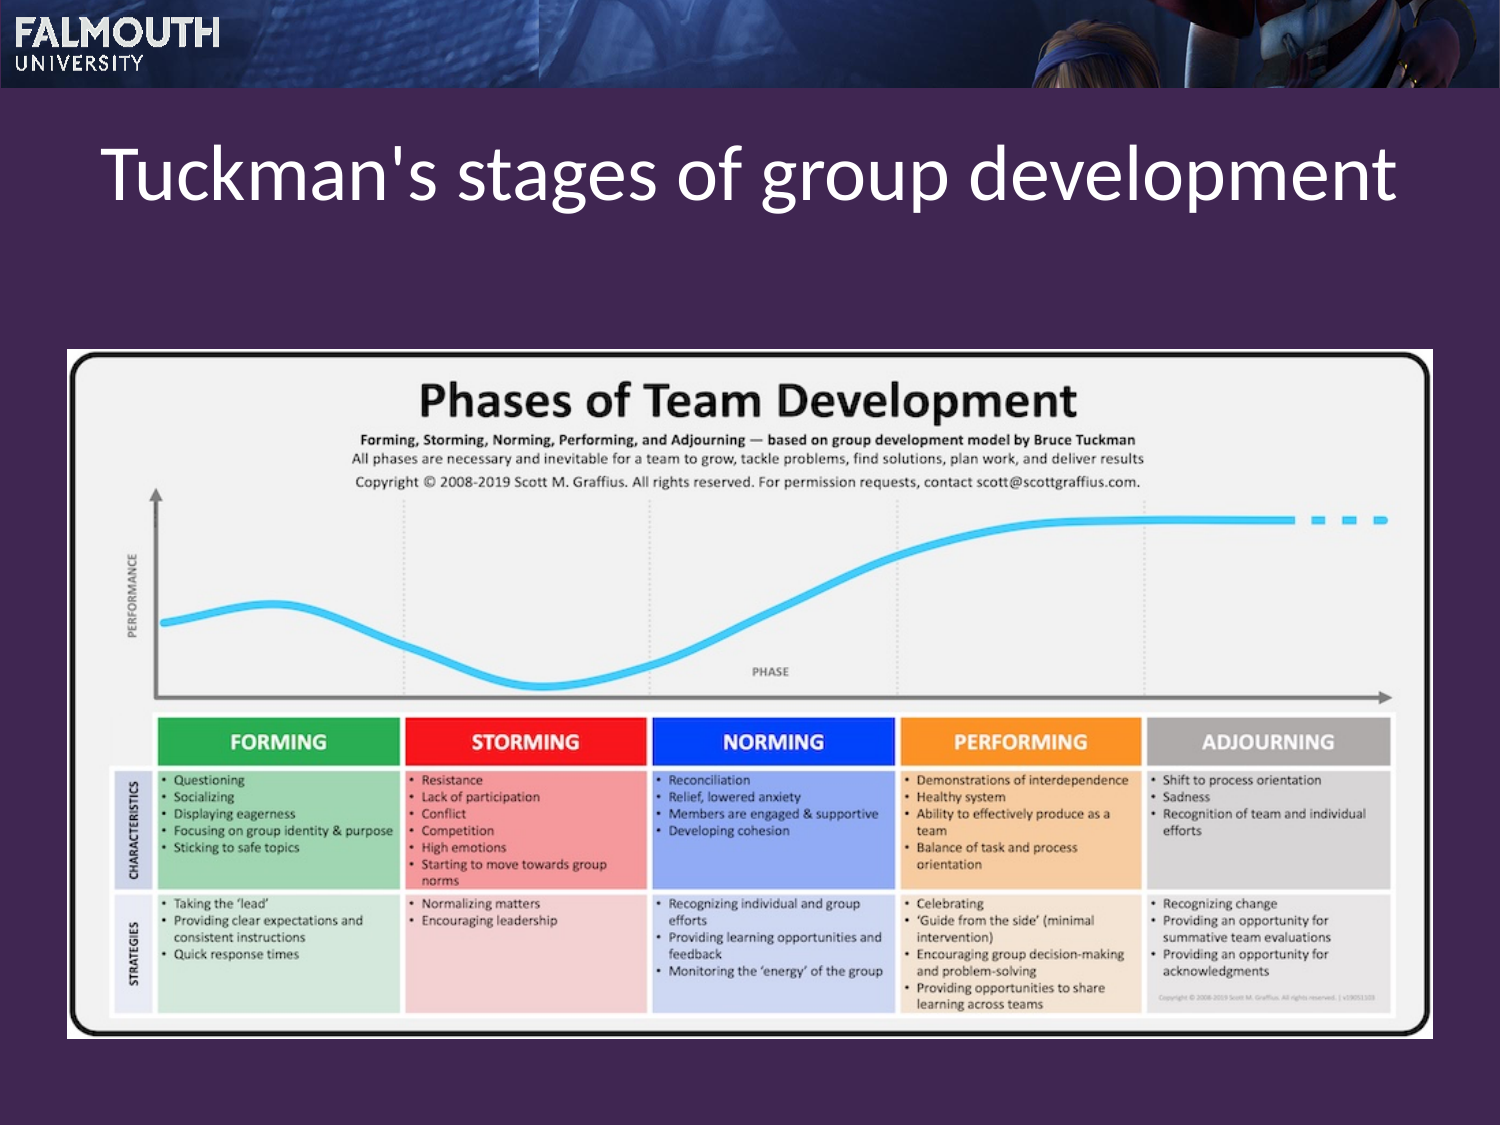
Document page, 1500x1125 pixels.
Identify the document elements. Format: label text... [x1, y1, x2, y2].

picture [67, 349, 1433, 1039]
picture [0, 0, 1500, 90]
title Tuckman's stages of group development [74, 113, 1425, 314]
